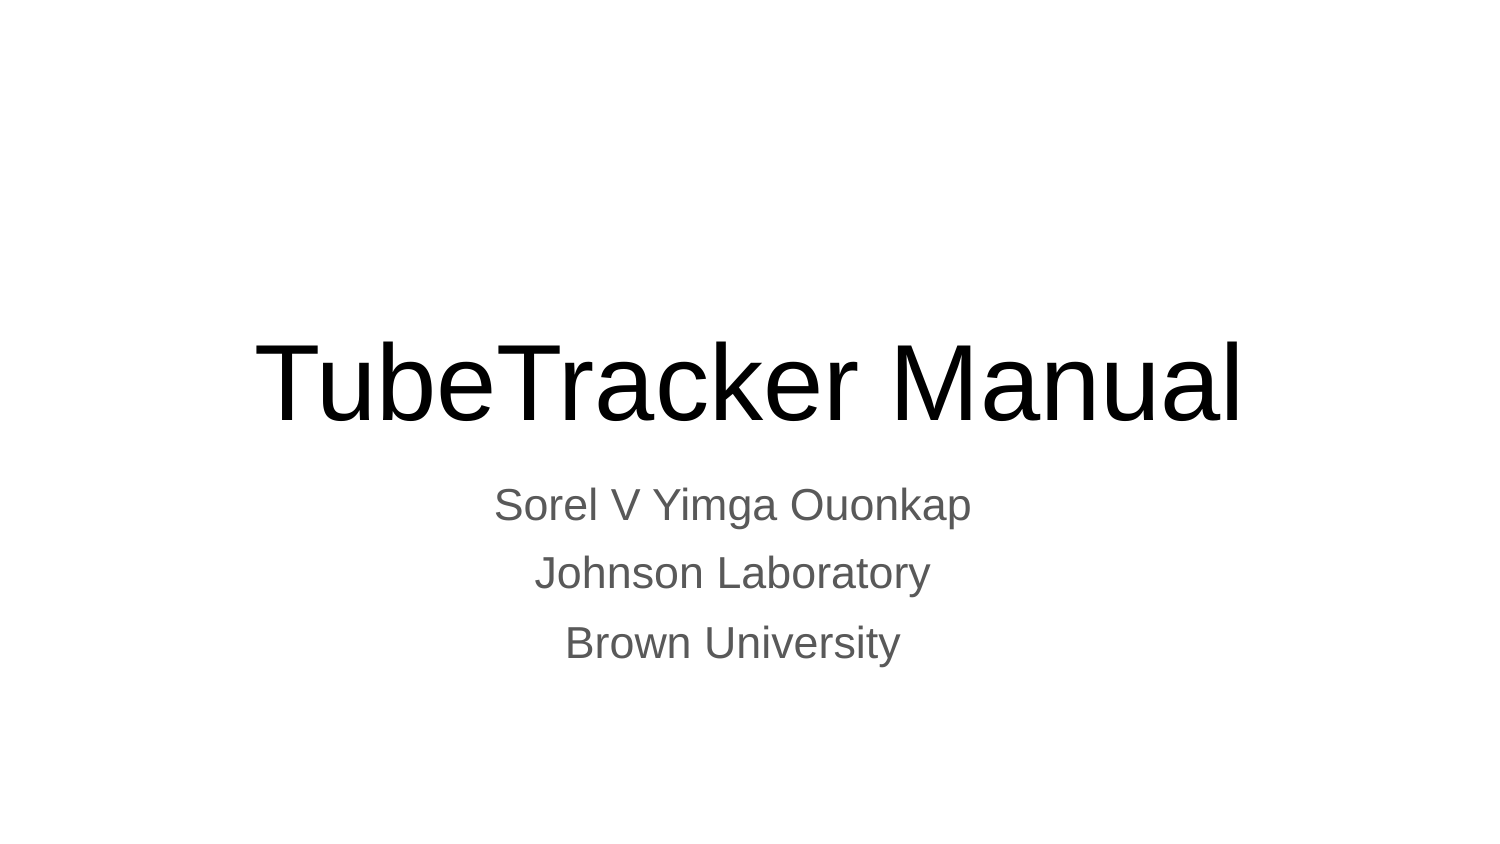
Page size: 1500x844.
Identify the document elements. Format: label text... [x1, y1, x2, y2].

title TubeTracker Manual [51, 122, 1449, 459]
subtitle Sorel V Yimga Ouonkap Johnson Laboratory Brown University [309, 464, 1158, 686]
